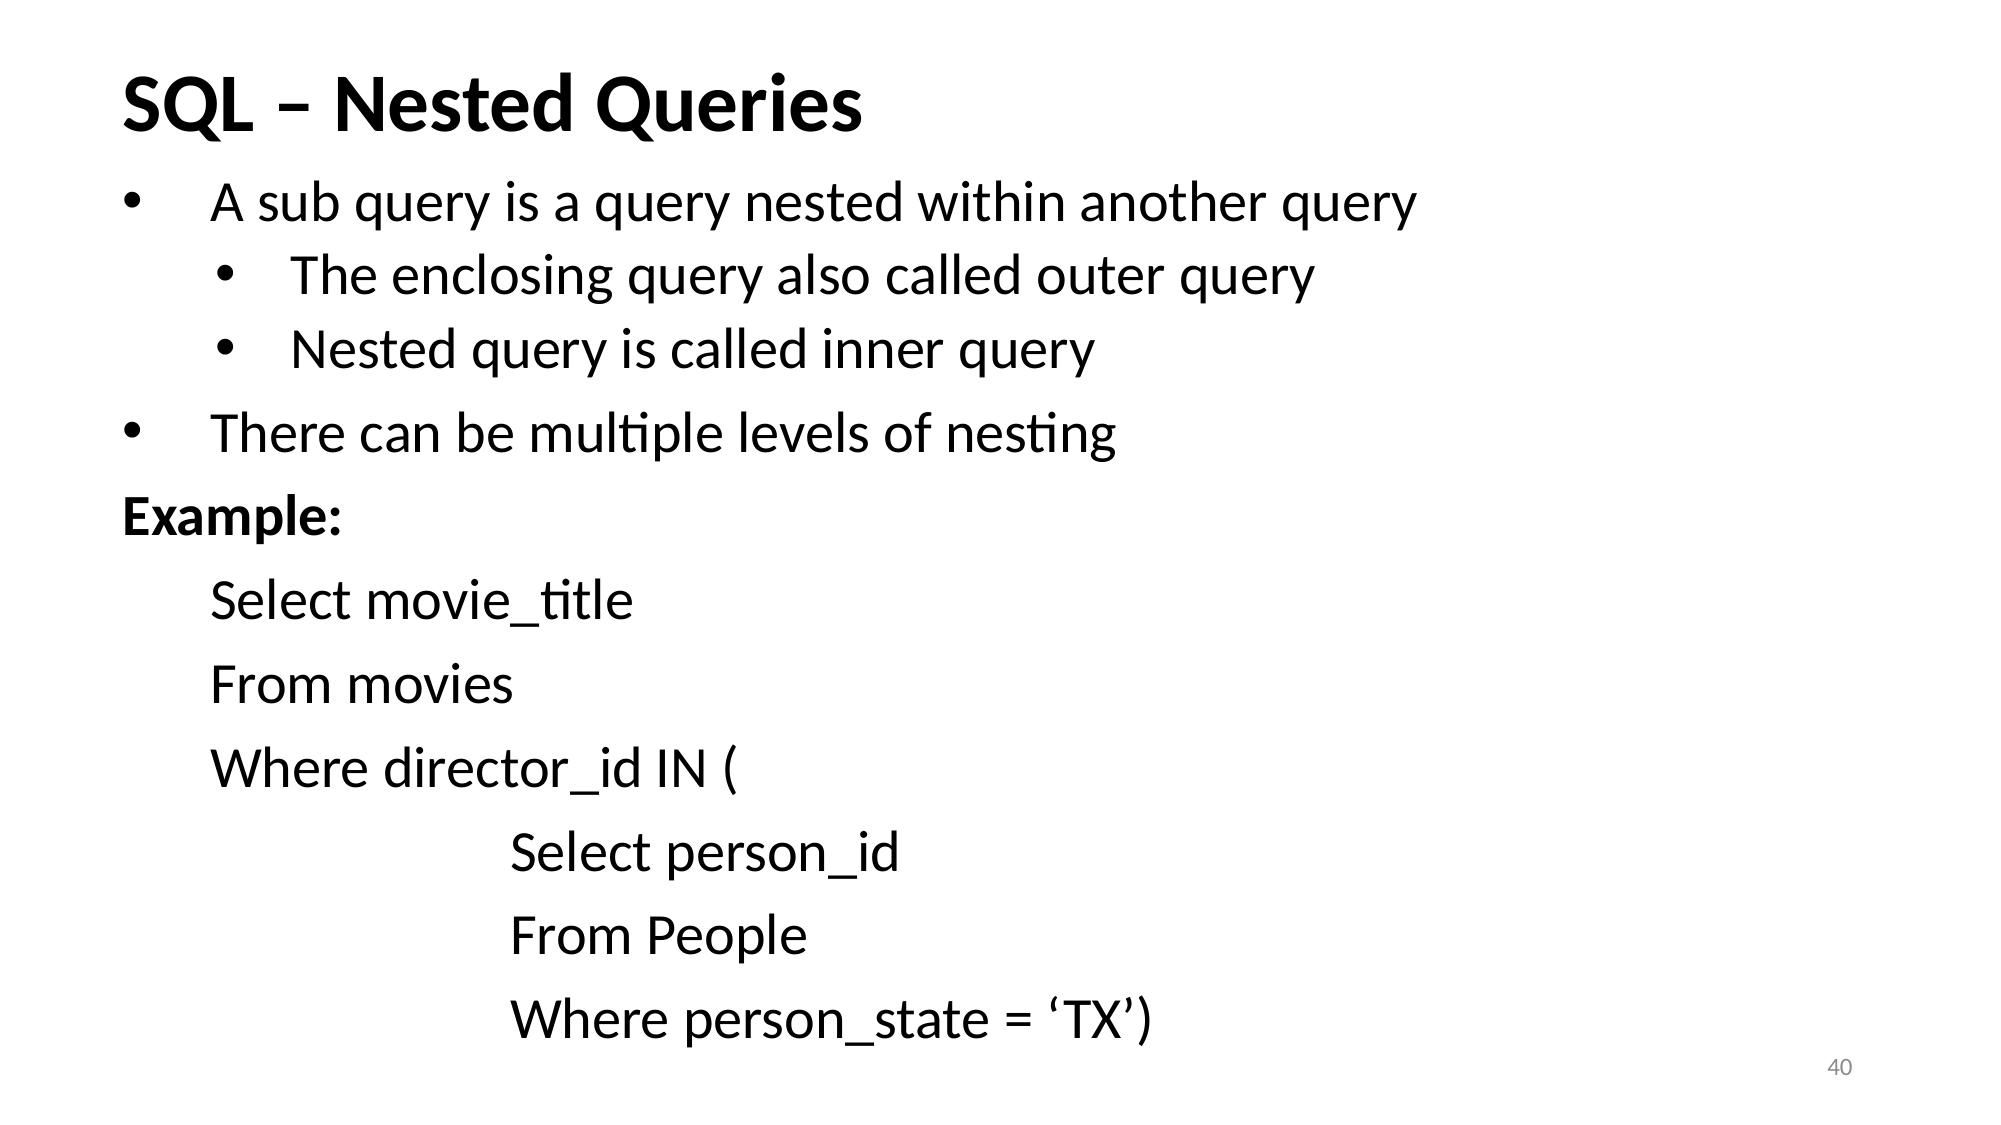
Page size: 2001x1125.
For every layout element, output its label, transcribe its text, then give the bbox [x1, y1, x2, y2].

text_box A sub query is a query nested within another query The enclosing query also called outer query Nested query is called inner query There can be multiple levels of nesting Example: Select movie_title From movies Where director_id IN ( Select person_id From People Where person_state = ‘TX’) [107, 163, 1792, 1039]
slide_number 40 [1417, 1035, 1868, 1096]
title SQL – Nested Queries [107, 0, 1957, 214]
